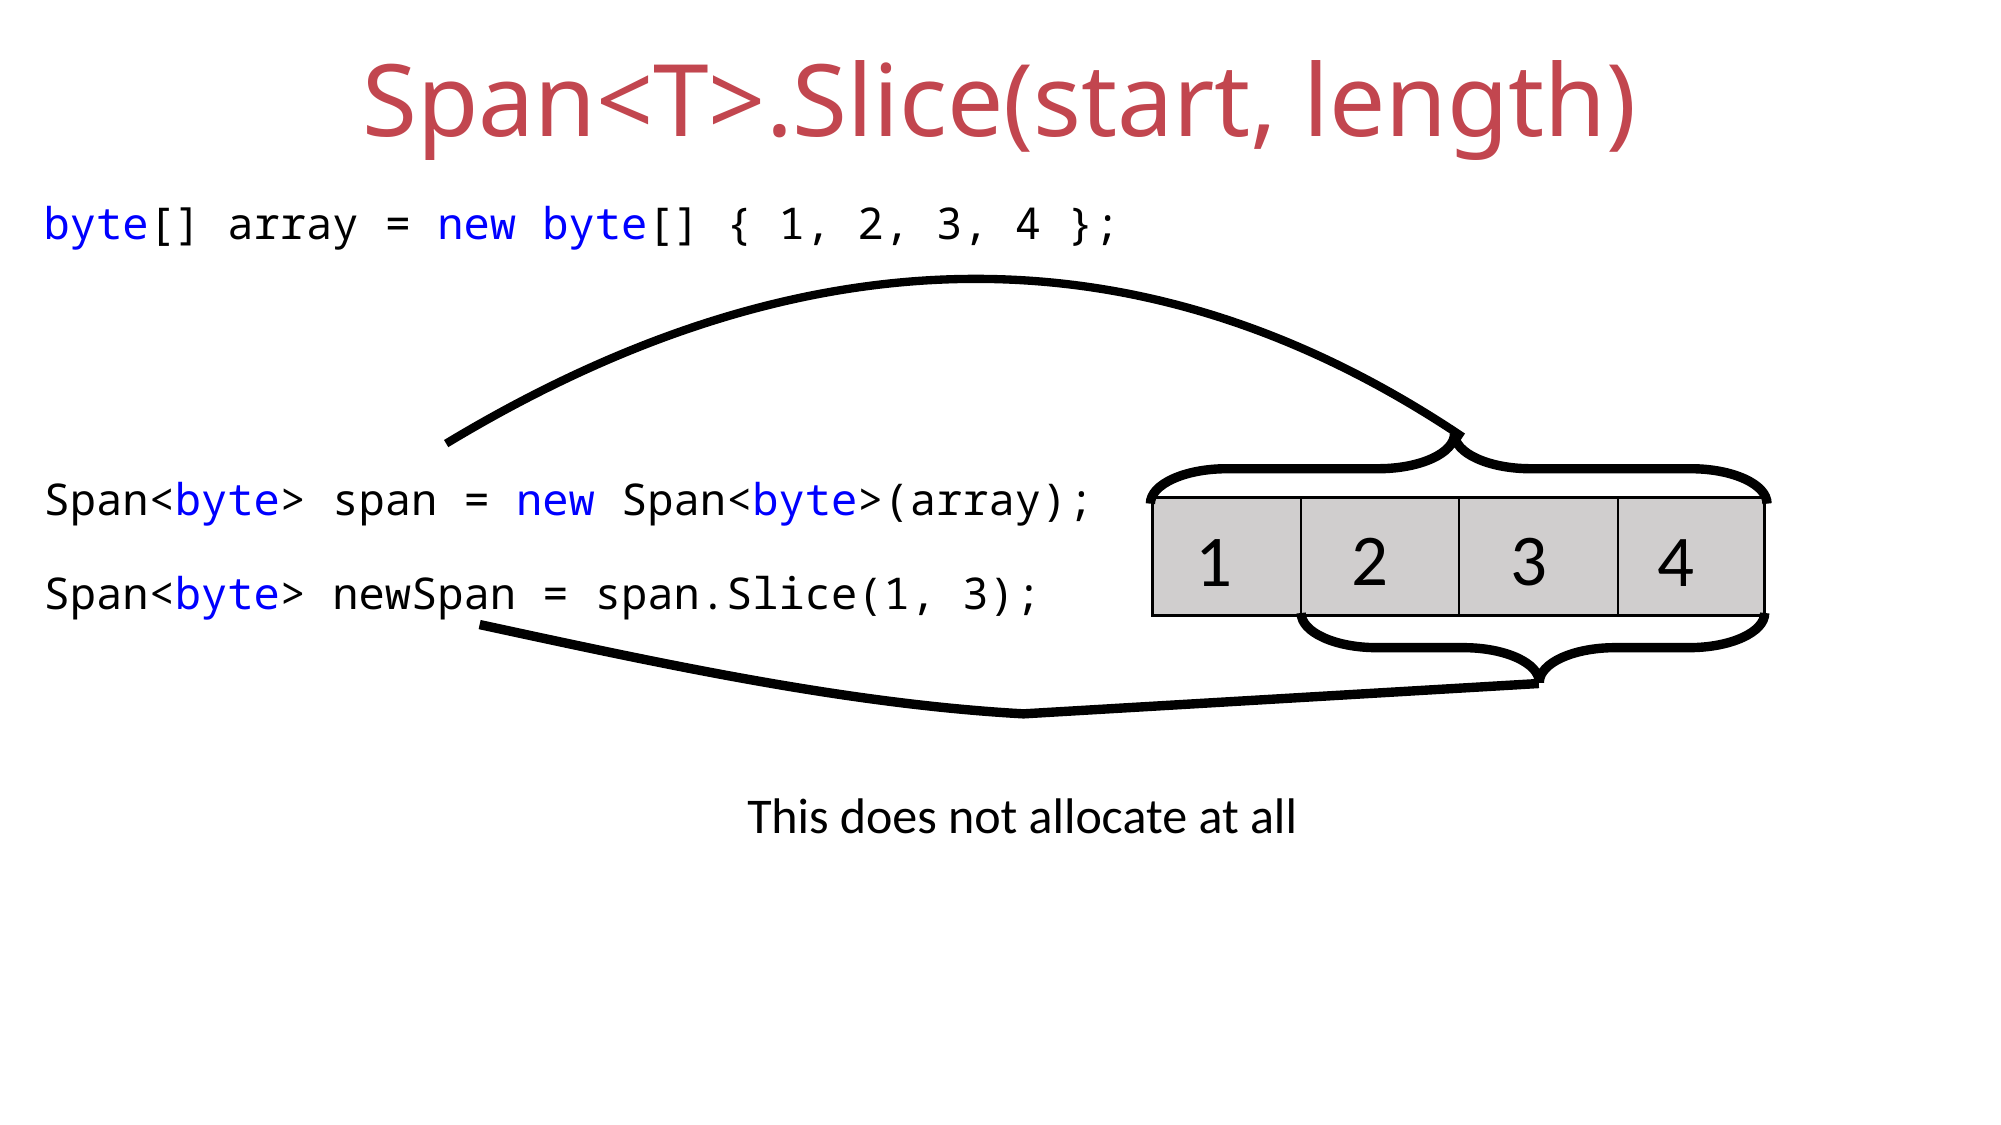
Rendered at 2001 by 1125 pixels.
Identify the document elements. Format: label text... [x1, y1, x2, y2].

text_box byte[] array = new byte[] { 1, 2, 3, 4 }; [36, 188, 1128, 256]
text_box [1302, 504, 1458, 558]
text_box This does not allocate at all [739, 776, 1465, 851]
title Span<T>.Slice(start, length) [0, 0, 2000, 214]
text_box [34, 558, 1766, 715]
text_box [1618, 504, 1765, 558]
text_box 3 [1503, 505, 1576, 558]
text_box 1 [1188, 506, 1261, 558]
text_box [1152, 504, 1301, 558]
text_box Span<byte> span = new Span<byte>(array); [36, 463, 1102, 531]
text_box [1459, 504, 1617, 558]
text_box 4 [1649, 506, 1723, 558]
text_box 2 [1343, 505, 1417, 558]
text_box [445, 278, 1768, 504]
